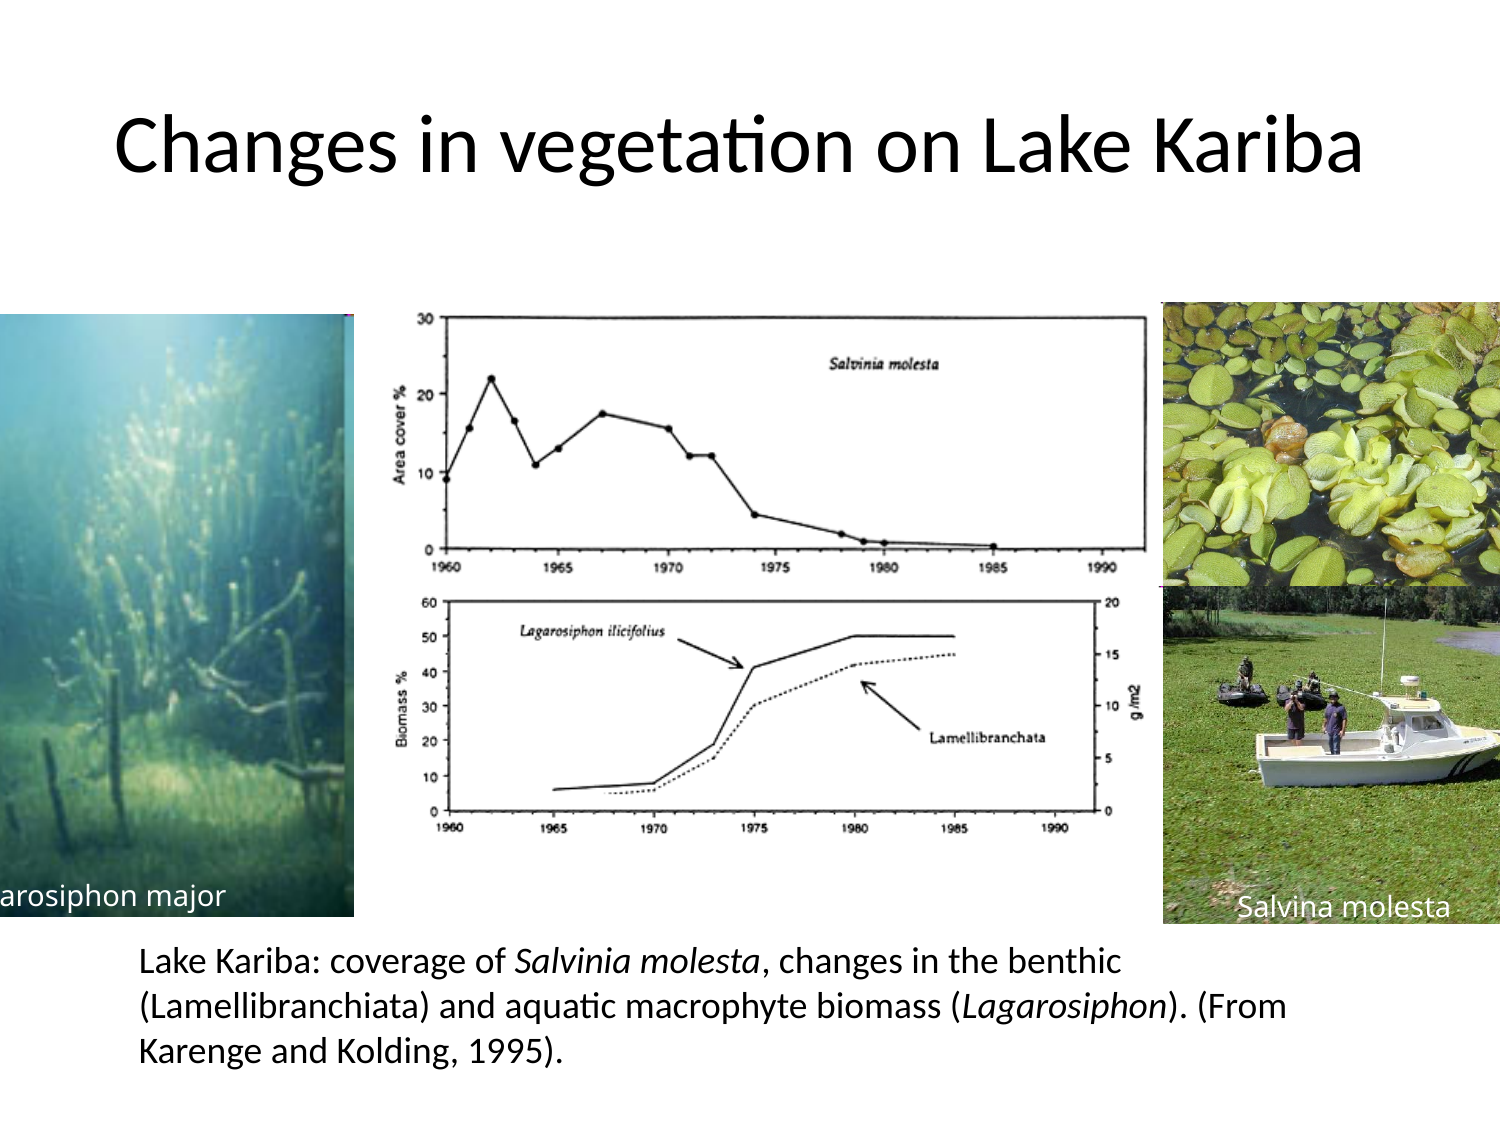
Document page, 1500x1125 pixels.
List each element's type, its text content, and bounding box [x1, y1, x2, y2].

picture [0, 314, 354, 918]
text_box Lake Kariba: coverage of Salvinia molesta, changes in the benthic (Lamellibranchiata) and aquatic macrophyte biomass (Lagarosiphon). (From Karenge and Kolding, 1995). [123, 928, 1341, 1079]
title Changes in vegetation on Lake Kariba [75, 45, 1425, 233]
picture [381, 302, 1500, 924]
